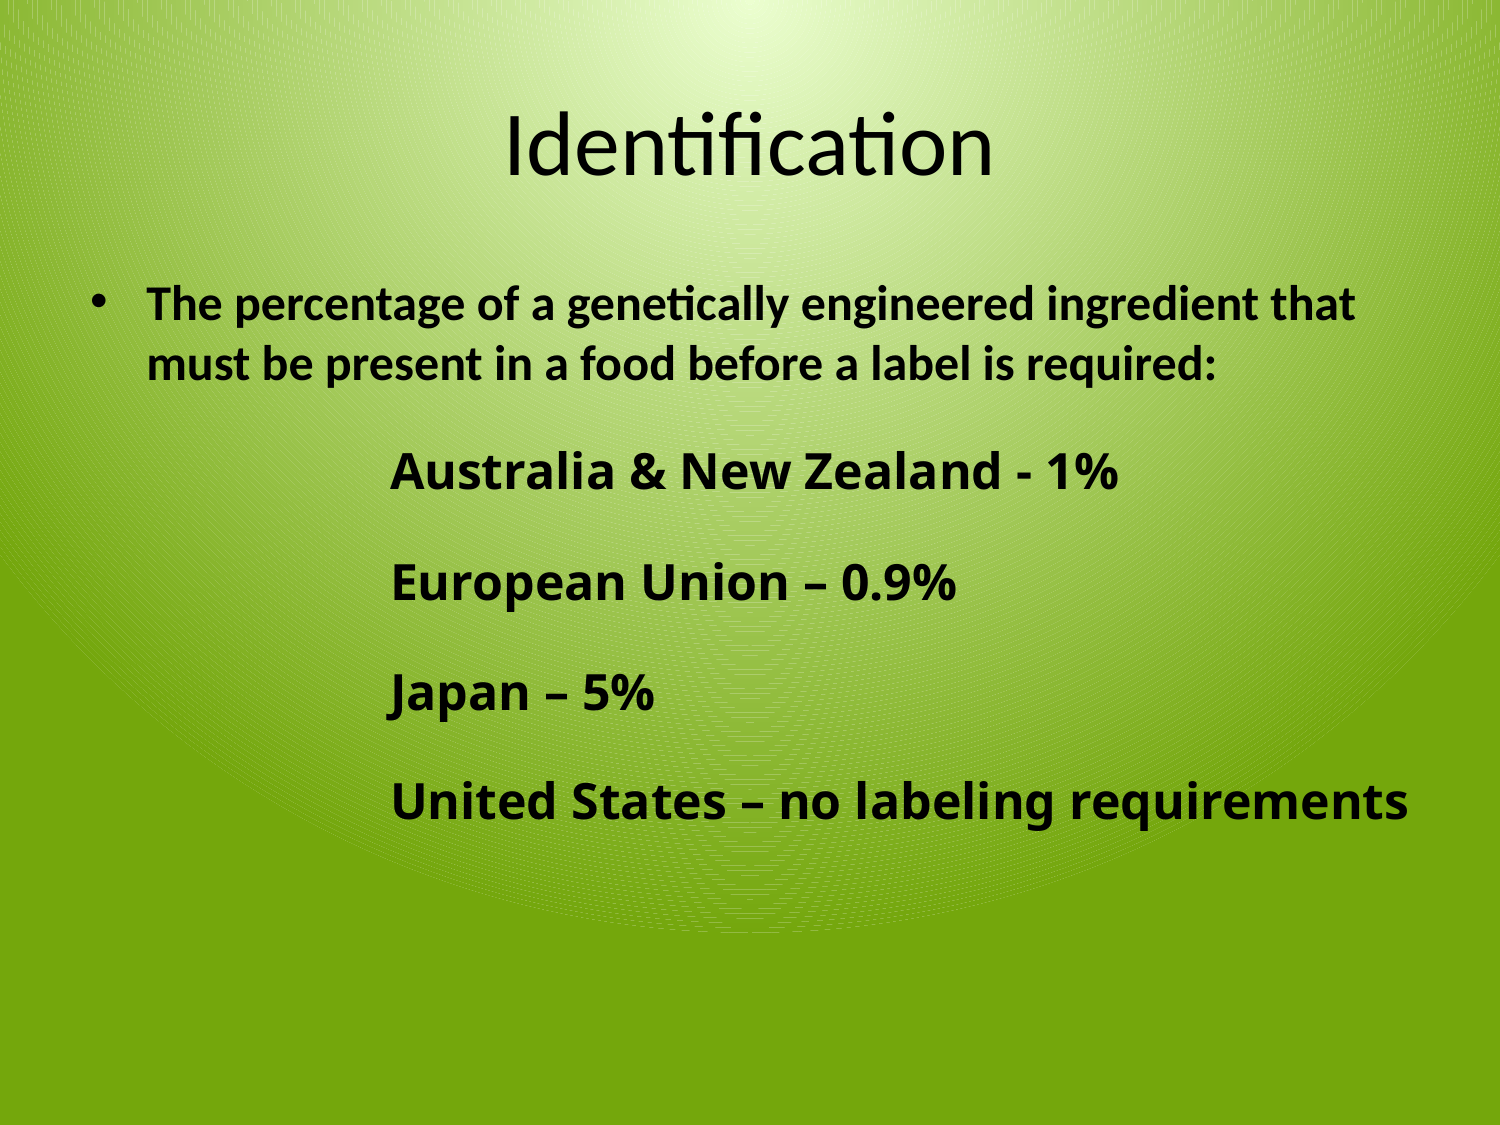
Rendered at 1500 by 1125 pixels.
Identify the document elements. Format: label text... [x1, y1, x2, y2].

list The percentage of a genetically engineered ingredient that must be present in a food before a label is required: Australia & New Zealand - 1% European Union – 0.9% Japan – 5% United States – no labeling requirements [75, 262, 1425, 1005]
title Identification [75, 45, 1425, 233]
